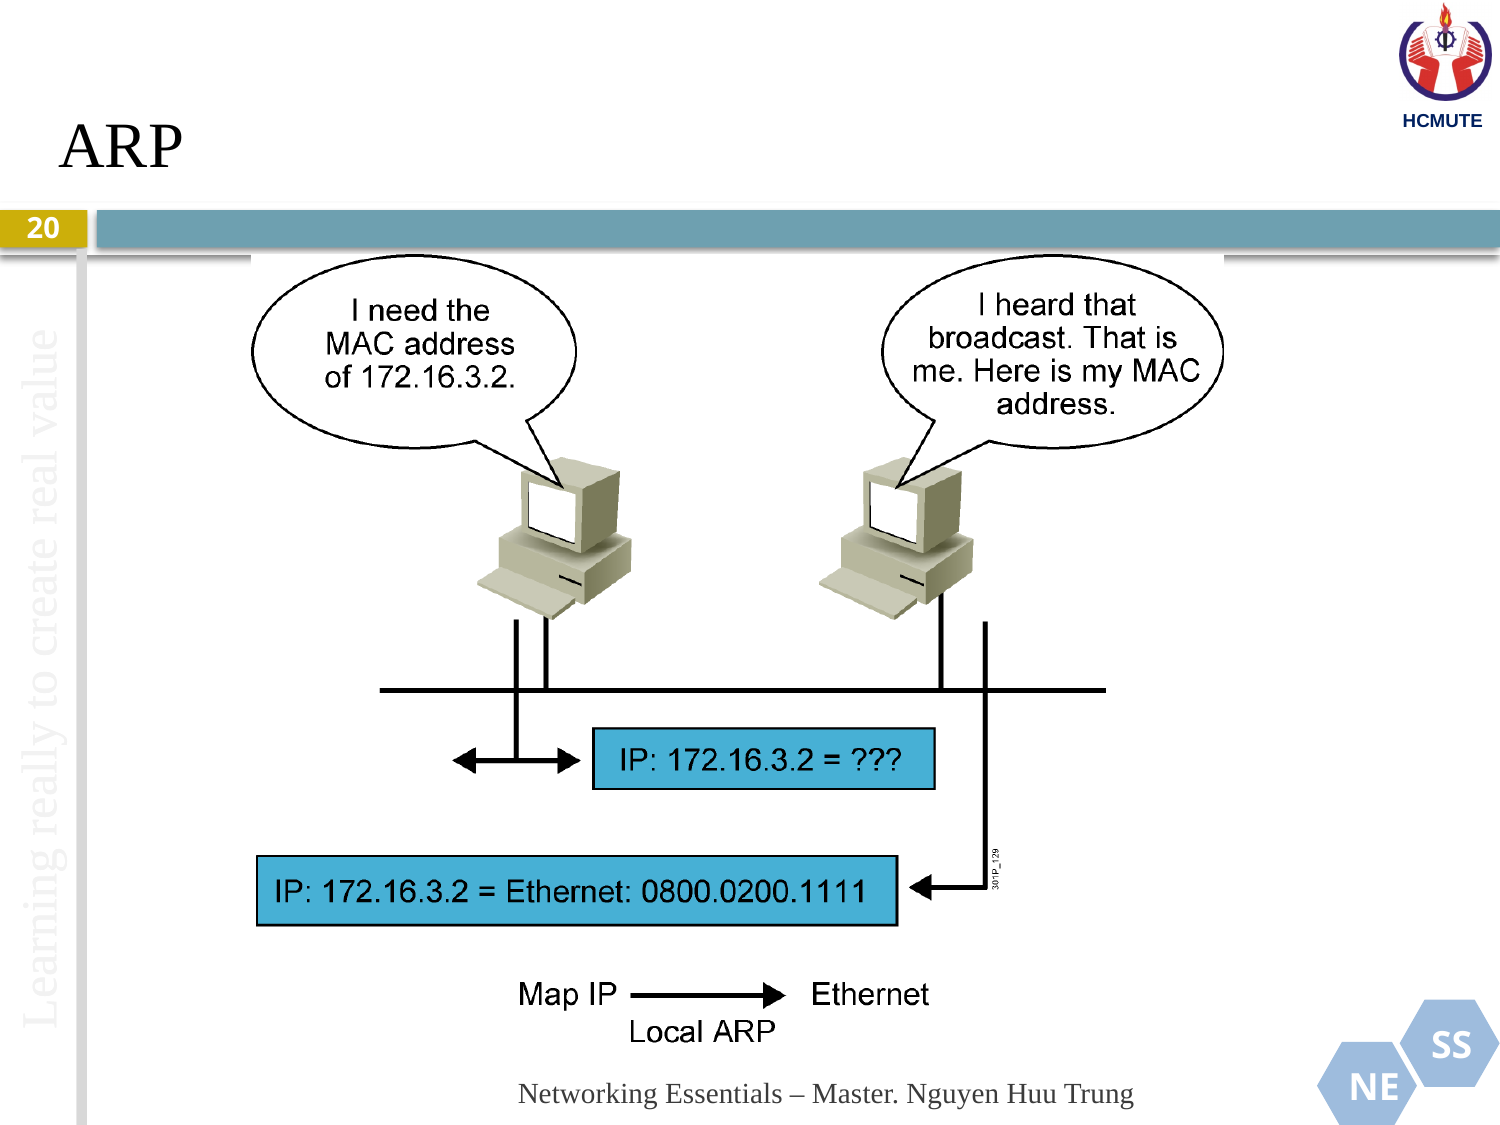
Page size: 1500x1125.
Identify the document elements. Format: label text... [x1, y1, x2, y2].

picture [251, 253, 1224, 1052]
footer Networking Essentials – Master. Nguyen Huu Trung [187, 1071, 1150, 1113]
slide_number 20 [0, 208, 87, 249]
picture [1399, 2, 1492, 101]
title ARP [43, 95, 1394, 188]
